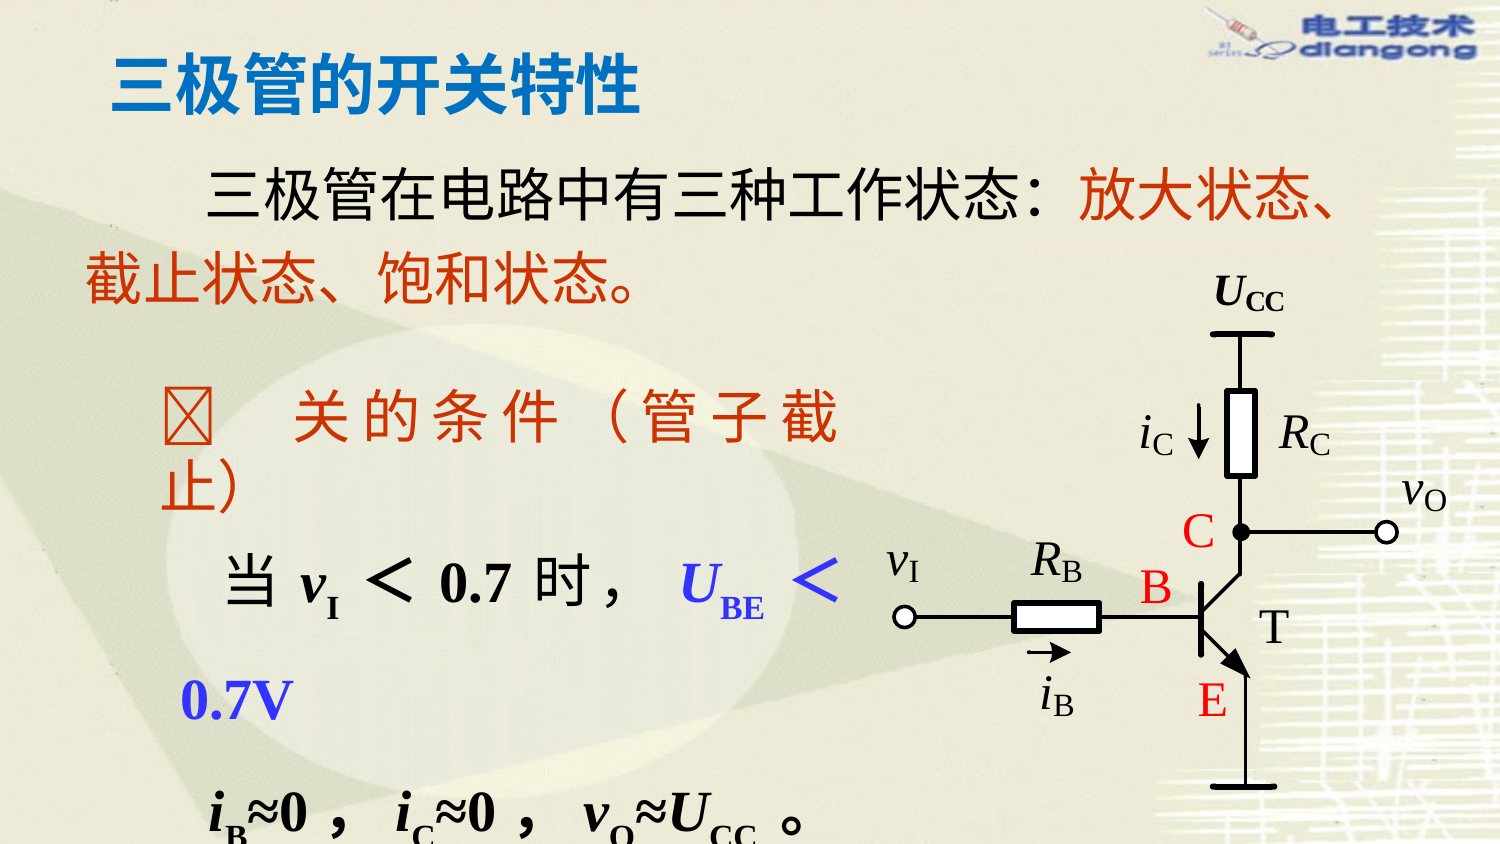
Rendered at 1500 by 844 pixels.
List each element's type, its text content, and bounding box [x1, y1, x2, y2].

picture [0, 0, 1500, 844]
text_box 三极管在电路中有三种工作状态：放大状态、截止状态、饱和状态。 [70, 136, 1399, 321]
title 三极管的开关特性 [93, 17, 834, 136]
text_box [857, 240, 1480, 799]
text_box  关的条件（管子截止） [145, 372, 854, 528]
text_box 当vI＜0.7时，UBE＜0.7V iB≈0，iC≈0，vO≈UCC 。 [165, 495, 874, 844]
